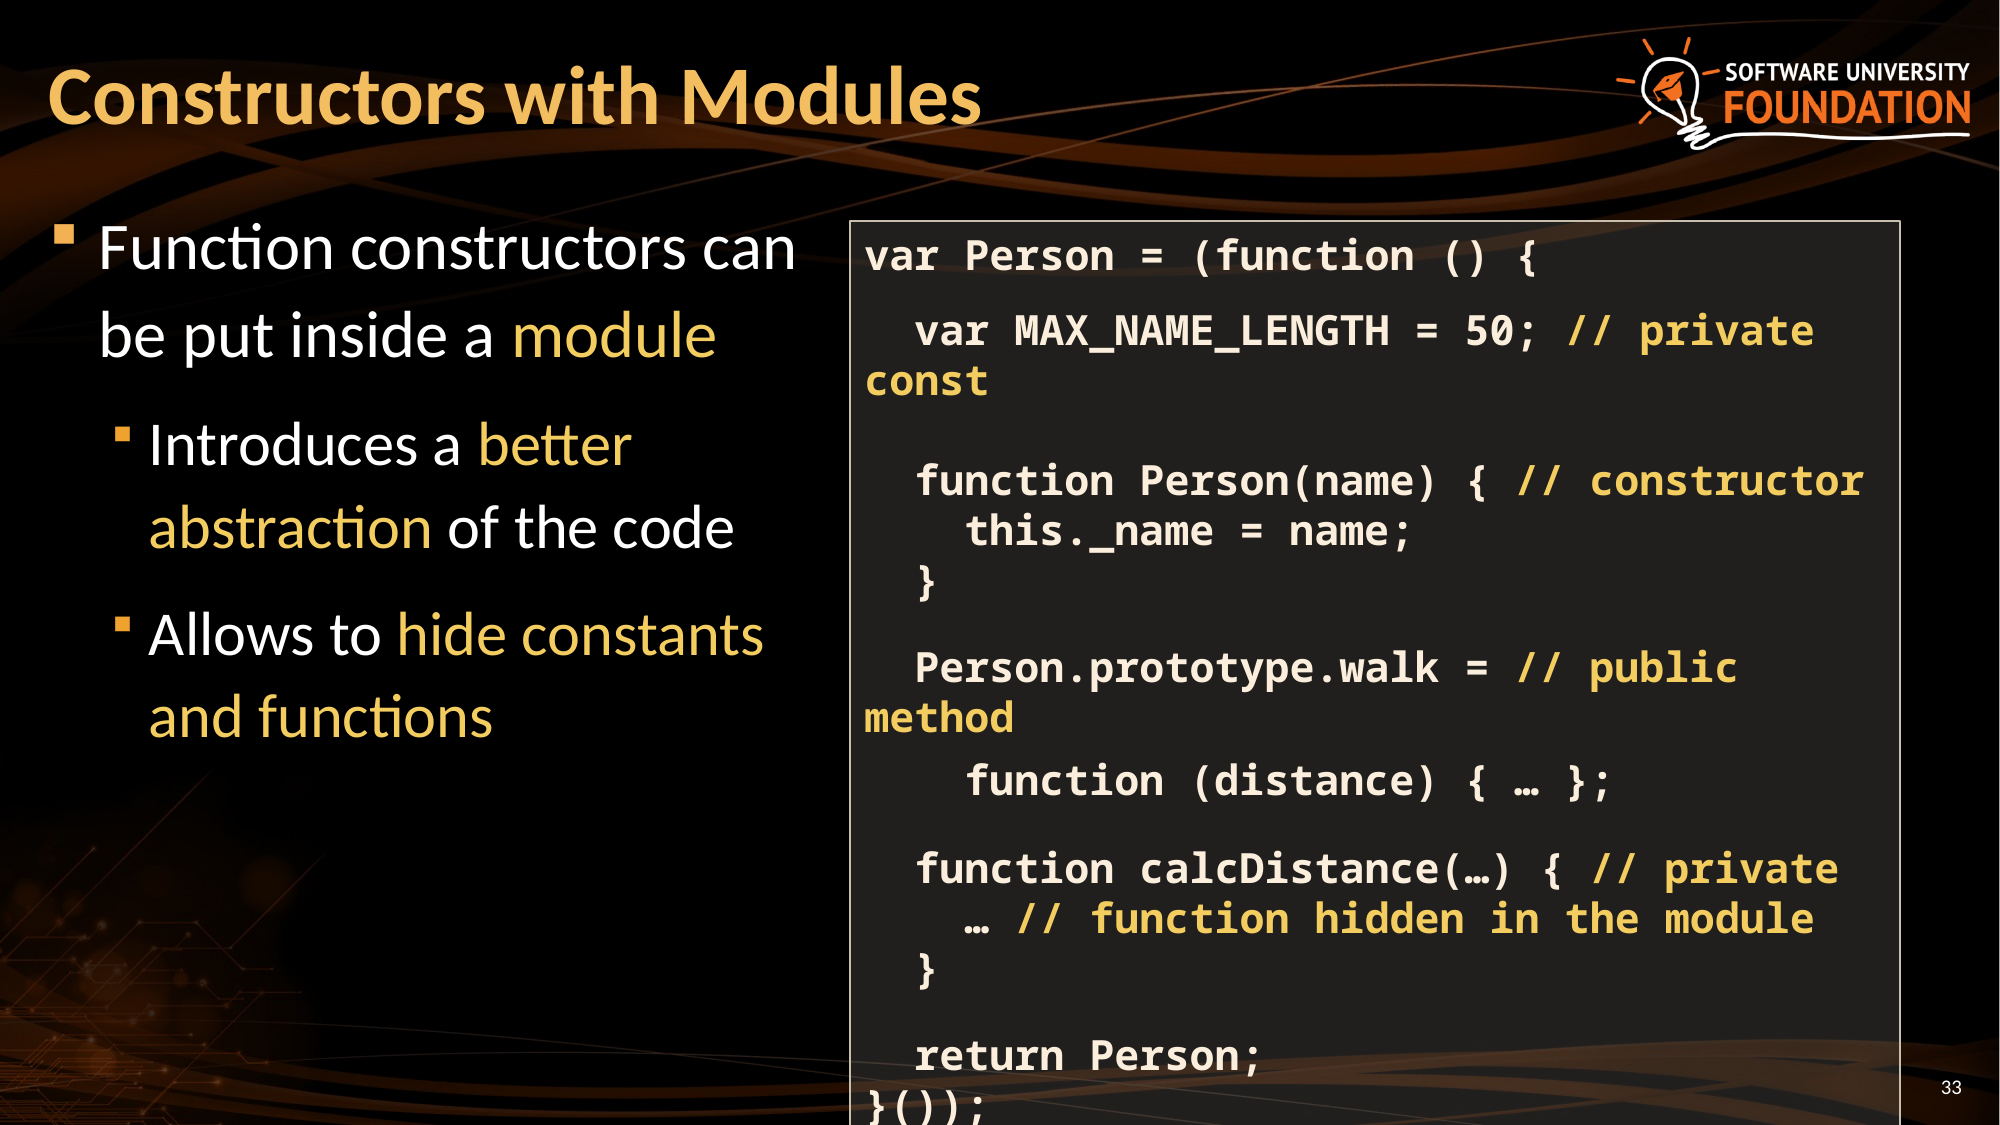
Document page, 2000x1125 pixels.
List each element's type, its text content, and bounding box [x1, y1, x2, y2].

title Constructors with Modules [30, 6, 1602, 189]
slide_number 33 [1897, 1070, 1968, 1103]
list Function constructors can be put inside a module Introduces a better abstraction of the code Allows to hide constants and functions [31, 189, 820, 1103]
picture [0, 0, 2000, 1125]
text_box var Person = (function () { var MAX_NAME_LENGTH = 50; // private const function Person(name) { // constructor this._name = name; } Person.prototype.walk = // public method function (distance) { … }; function calcDistance(…) { // private … // function hidden in the module } return Person; }()); [849, 221, 1900, 1125]
